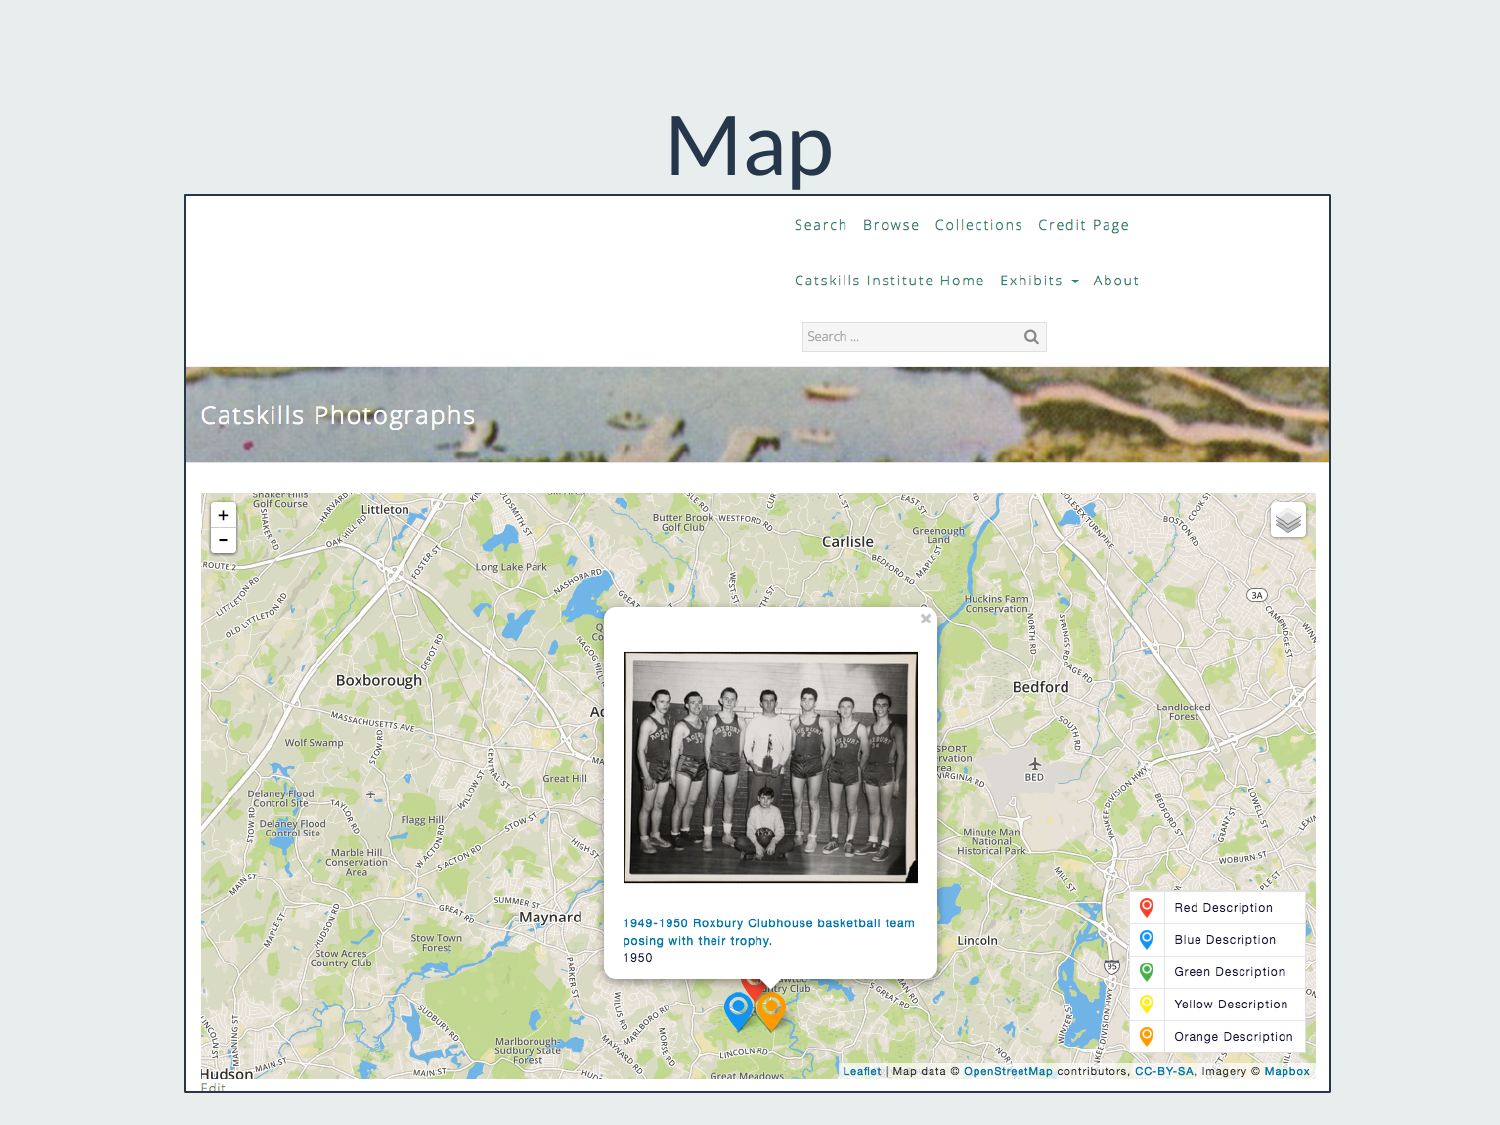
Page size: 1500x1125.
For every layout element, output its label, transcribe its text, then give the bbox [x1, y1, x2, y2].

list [185, 195, 1329, 1091]
title Map [75, 45, 1425, 233]
